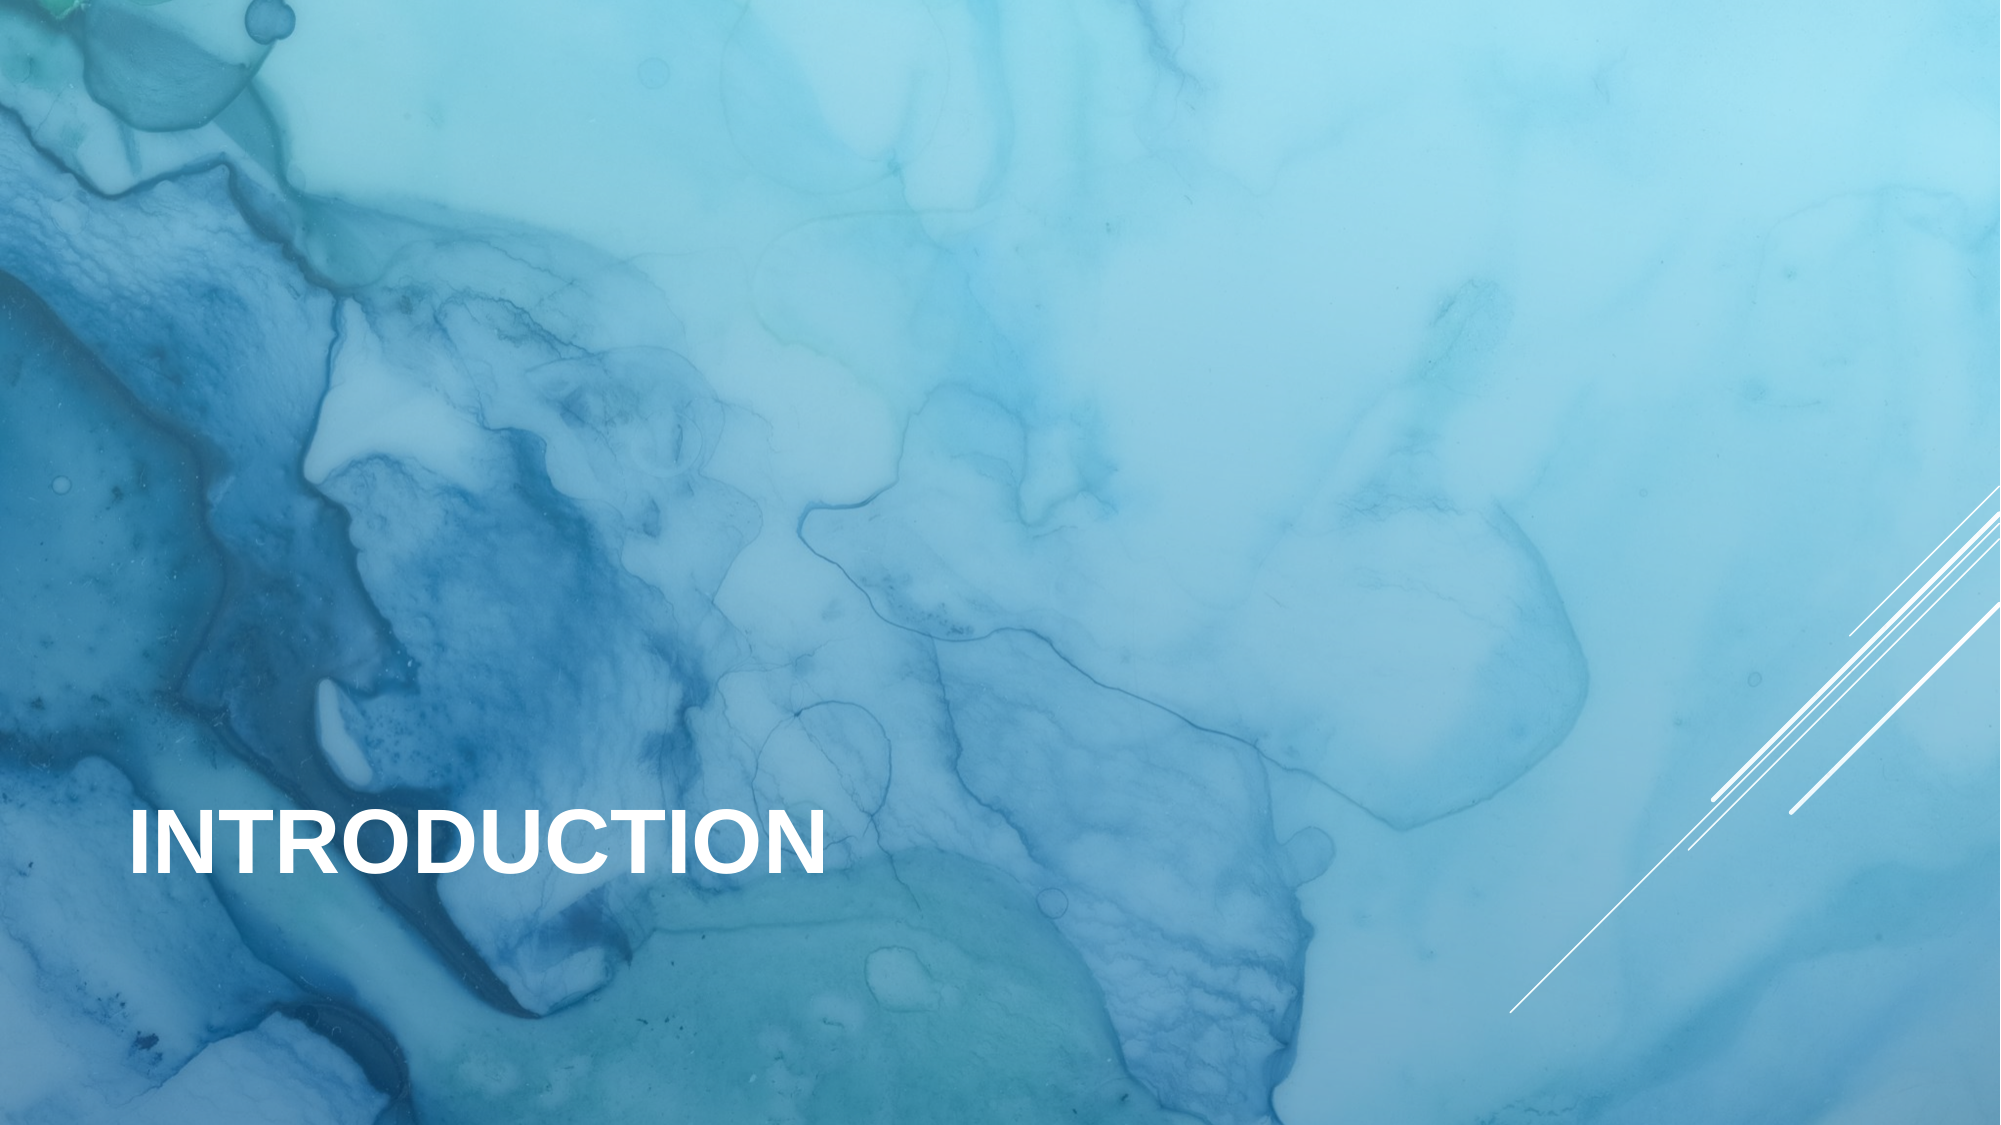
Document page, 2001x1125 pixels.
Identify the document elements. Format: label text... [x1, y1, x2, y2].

title Introduction [112, 736, 1513, 984]
picture [0, 0, 2000, 1125]
